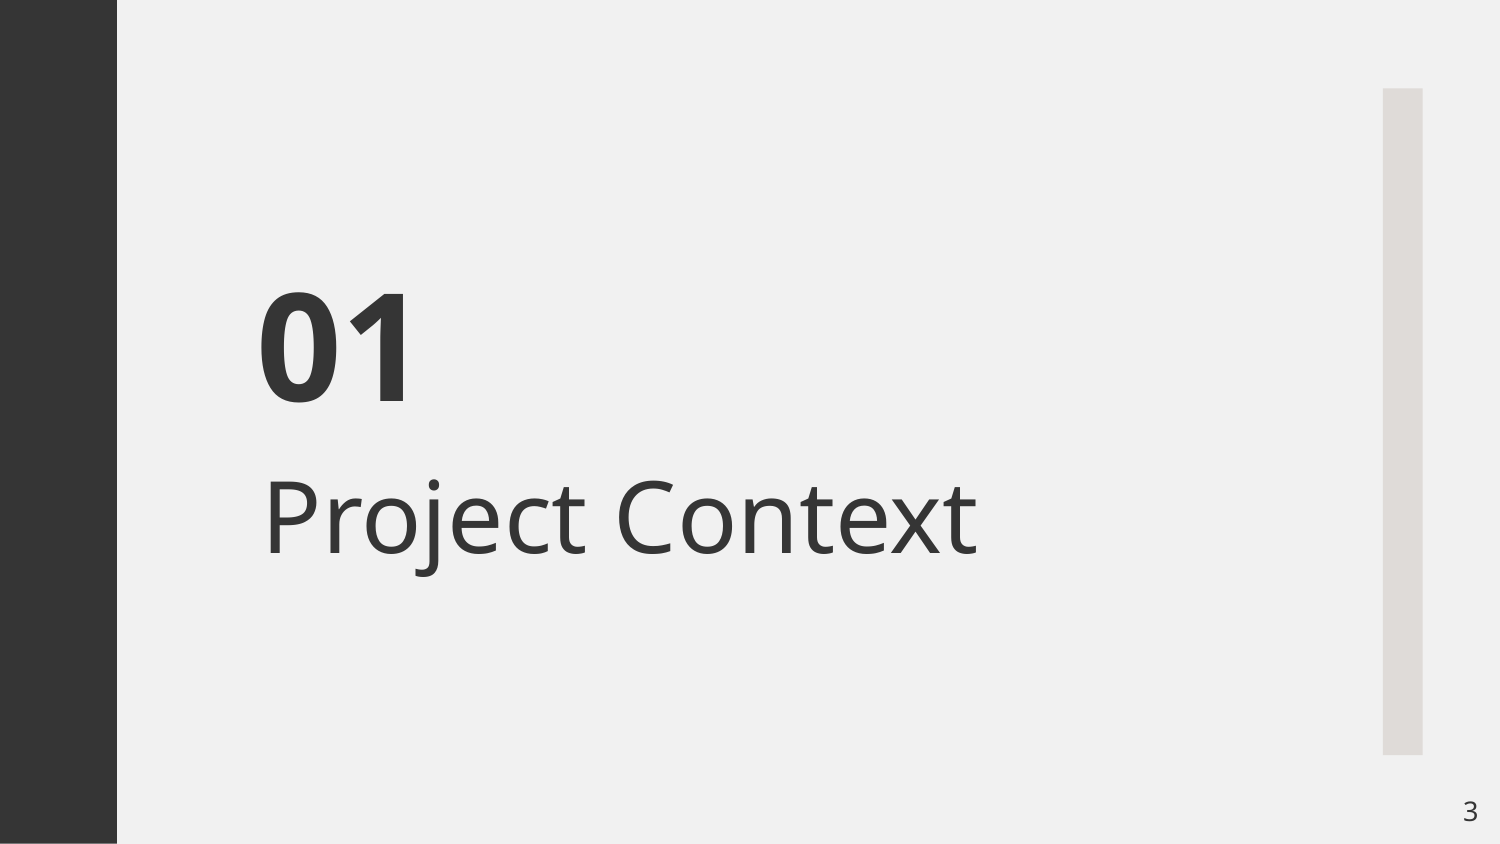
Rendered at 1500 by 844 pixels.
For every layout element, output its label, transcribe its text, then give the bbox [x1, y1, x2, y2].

slide_number ‹#› [1403, 779, 1494, 844]
title Project Context [246, 387, 1254, 663]
text_box 01 [241, 260, 670, 422]
